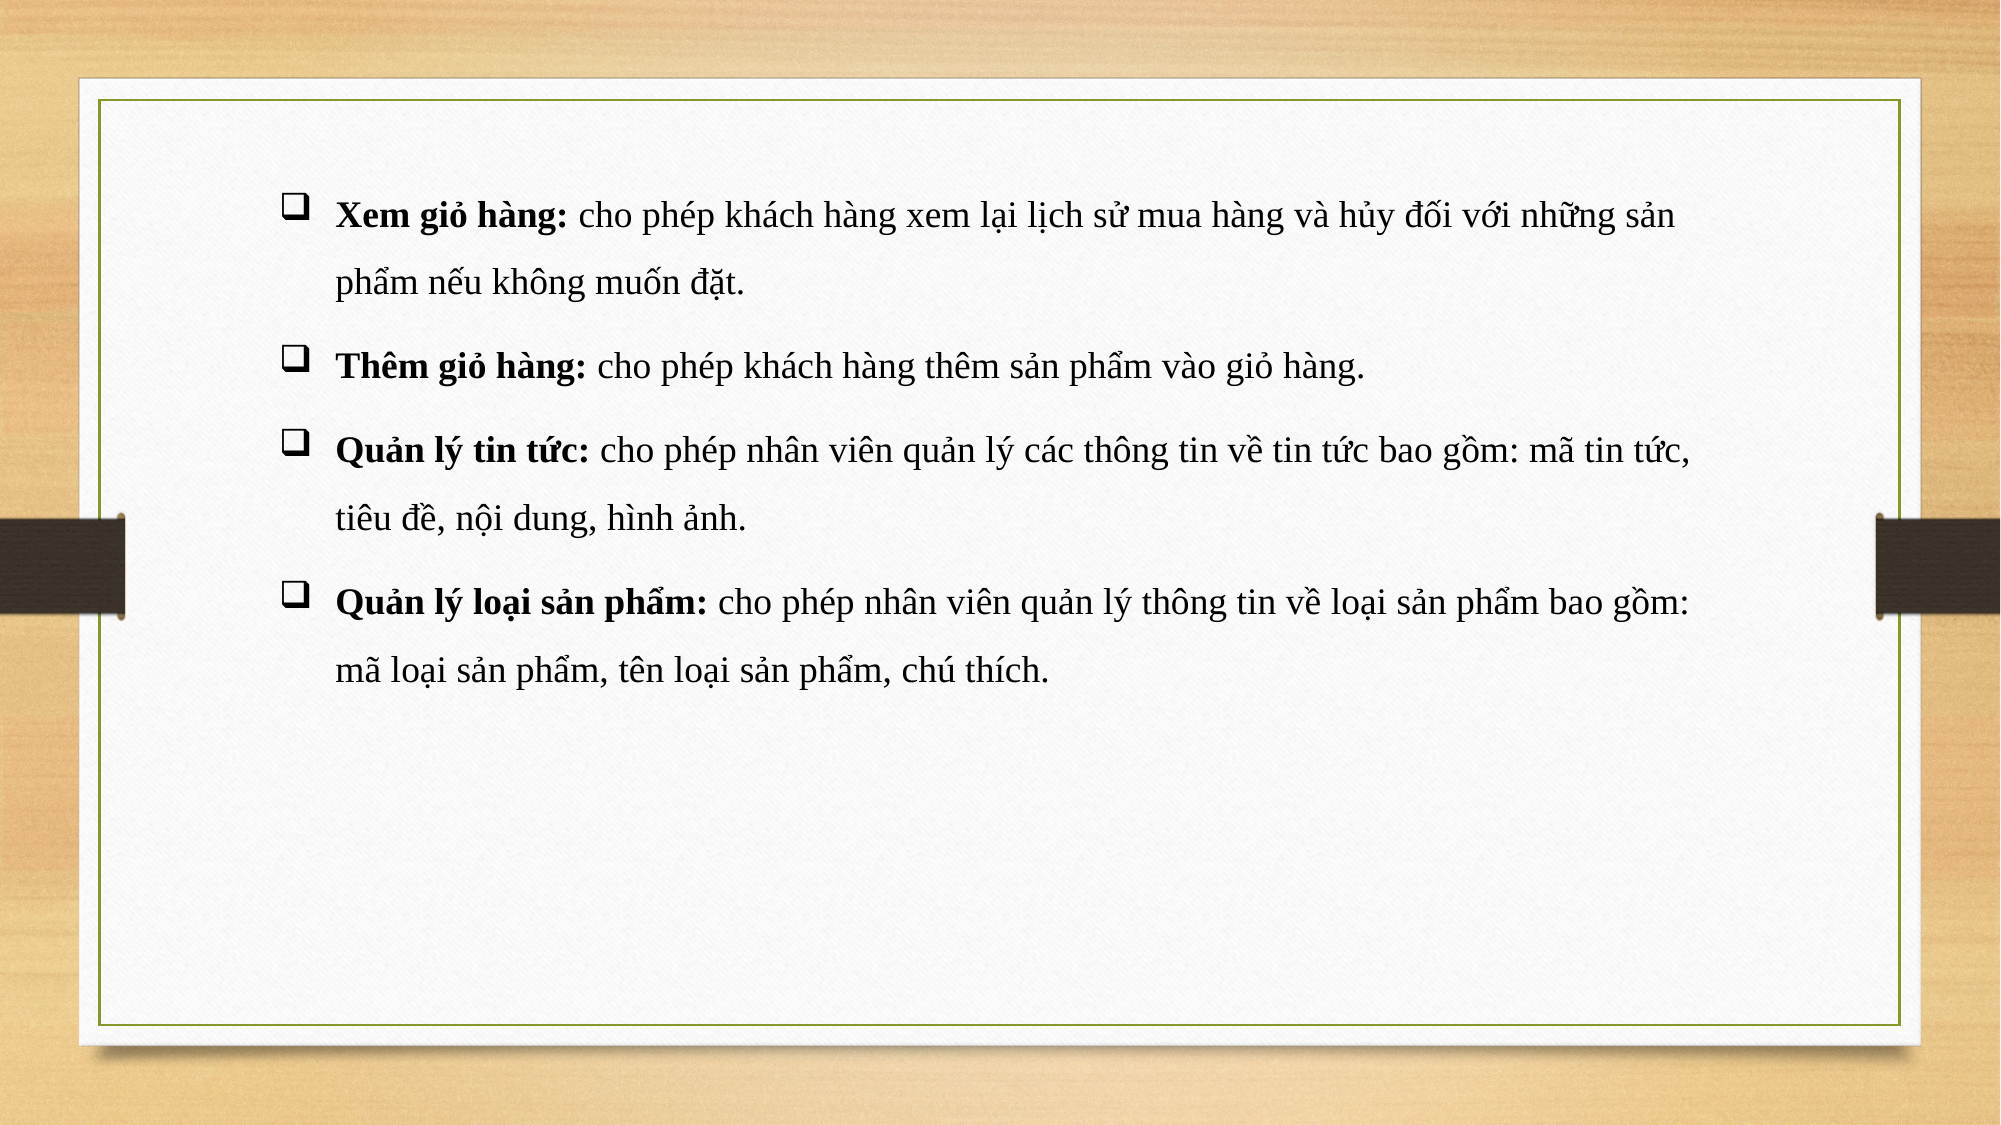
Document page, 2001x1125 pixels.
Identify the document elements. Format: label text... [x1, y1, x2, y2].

text_box Xem giỏ hàng: cho phép khách hàng xem lại lịch sử mua hàng và hủy đối với những sản phẩm nếu không muốn đặt. Thêm giỏ hàng: cho phép khách hàng thêm sản phẩm vào giỏ hàng. Quản lý tin tức: cho phép nhân viên quản lý các thông tin về tin tức bao gồm: mã tin tức, tiêu đề, nội dung, hình ảnh. Quản lý loại sản phẩm: cho phép nhân viên quản lý thông tin về loại sản phẩm bao gồm: mã loại sản phẩm, tên loại sản phẩm, chú thích. [264, 159, 1760, 759]
picture [0, 0, 2001, 1125]
